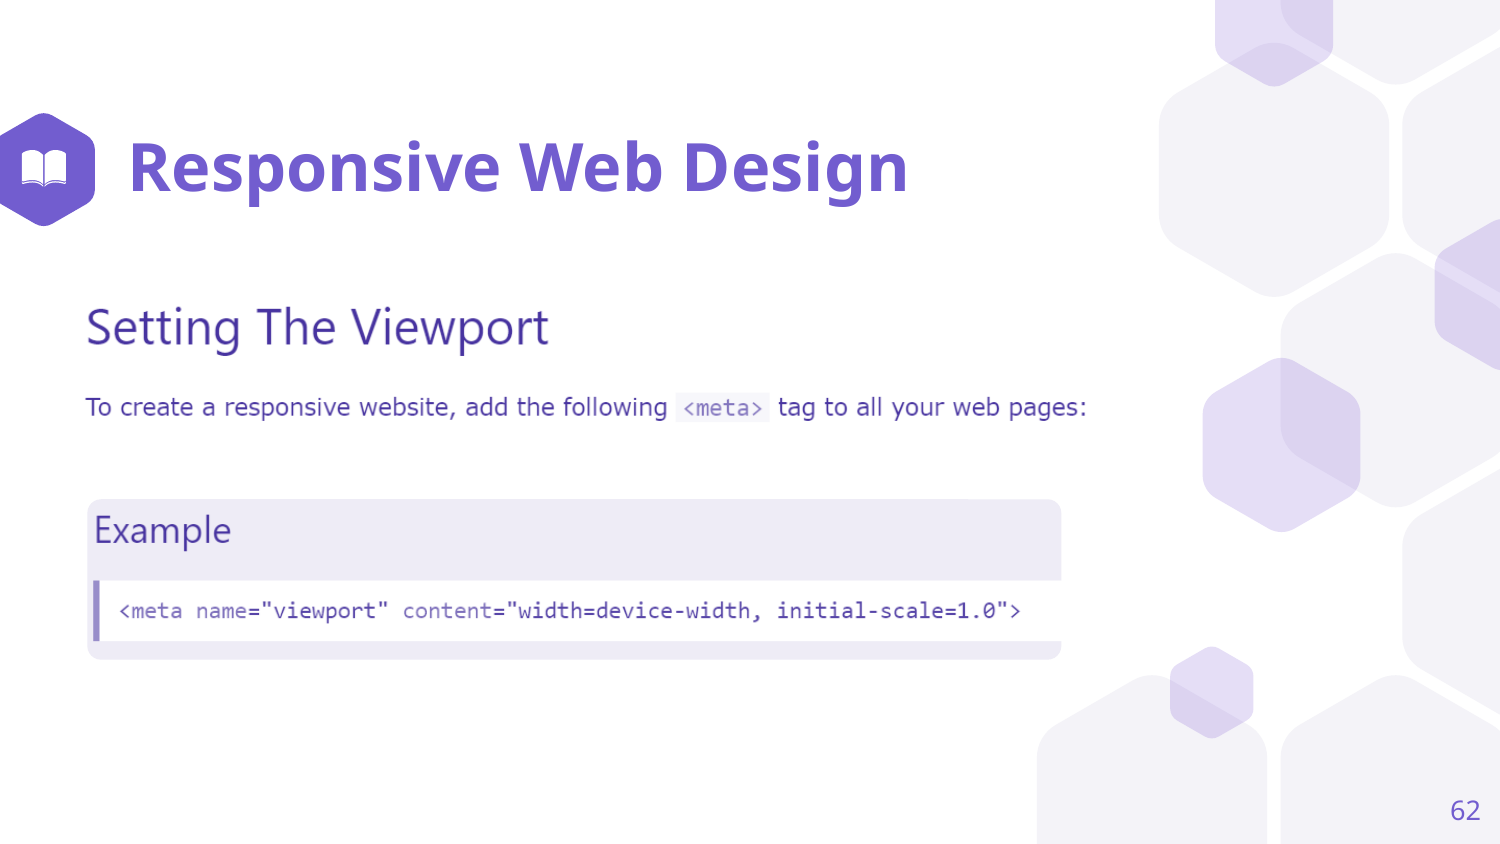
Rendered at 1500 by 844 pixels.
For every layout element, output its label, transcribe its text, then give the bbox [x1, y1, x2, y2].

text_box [21, 149, 67, 187]
picture [73, 290, 1119, 445]
title Responsive Web Design [127, 137, 1114, 203]
slide_number 62 [1391, 779, 1482, 844]
picture [87, 498, 1062, 660]
